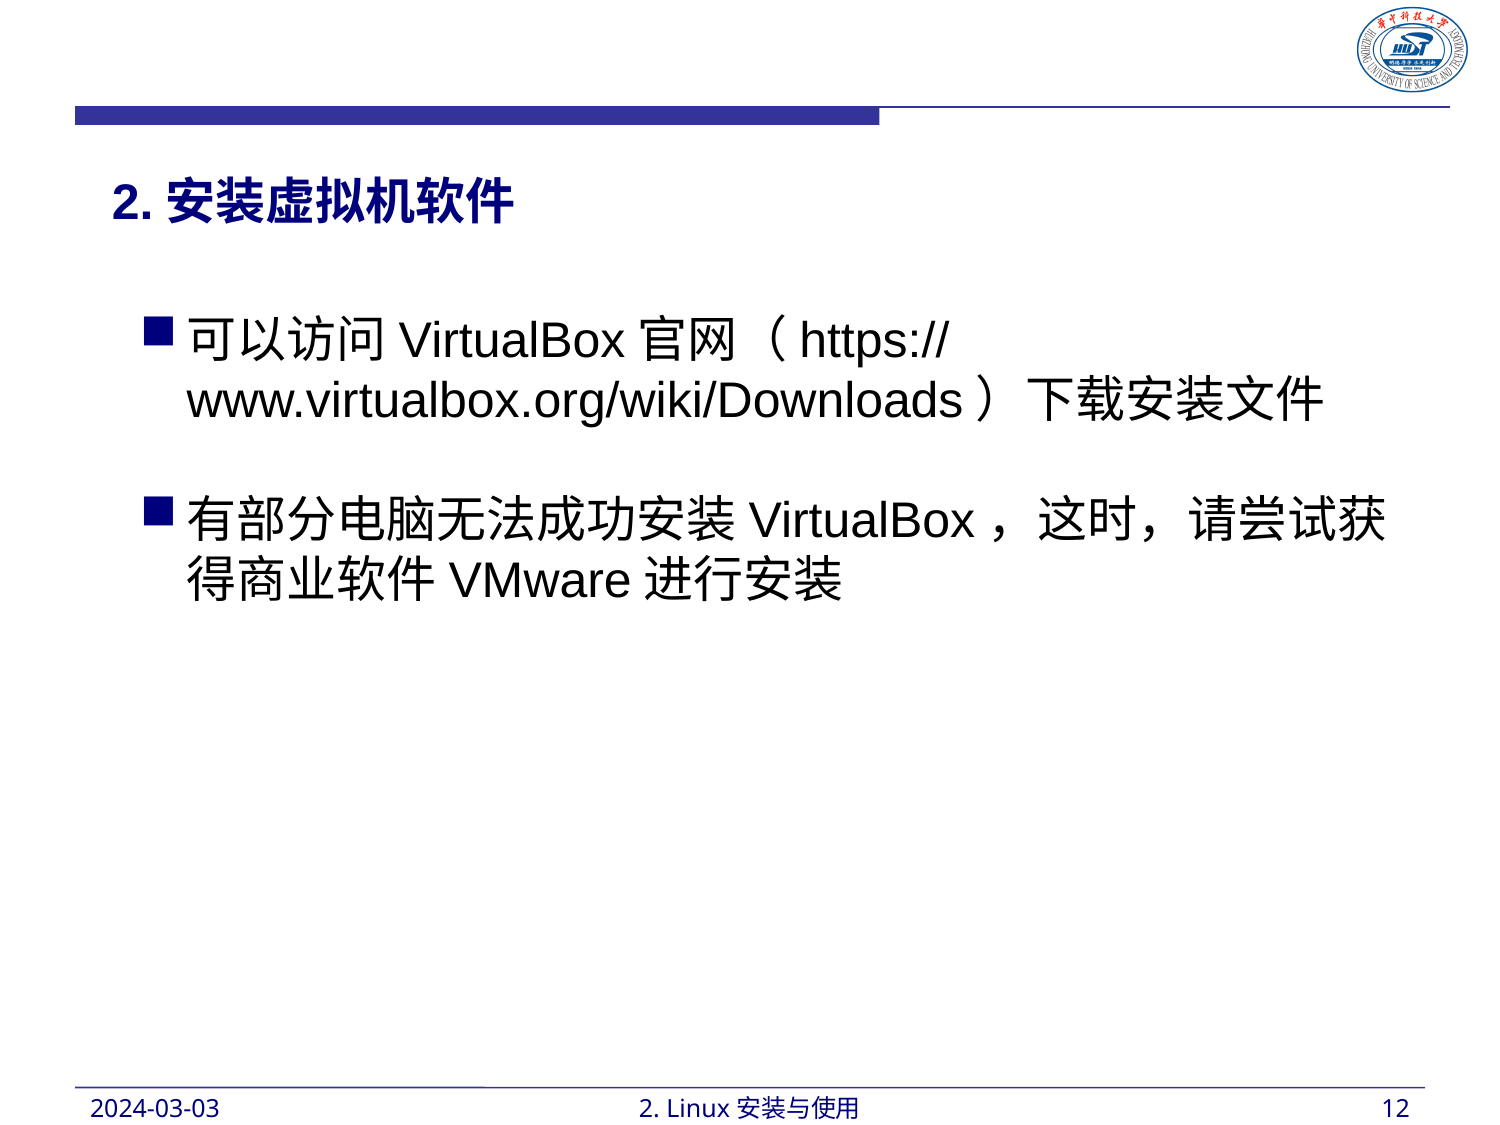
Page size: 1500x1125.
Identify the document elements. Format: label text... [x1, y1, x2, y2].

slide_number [75, 1084, 400, 1125]
slide_number 12 [1100, 1084, 1425, 1125]
text_box 2.安装虚拟机软件 [97, 162, 531, 238]
picture [1350, 0, 1475, 99]
text_box 可以访问VirtualBox官网（https://www.virtualbox.org/wiki/Downloads）下载安装文件 有部分电脑无法成功安装VirtualBox，这时，请尝试获得商业软件VMware进行安装 [125, 299, 1425, 615]
footer 2. Linux安装与使用 [512, 1084, 988, 1125]
